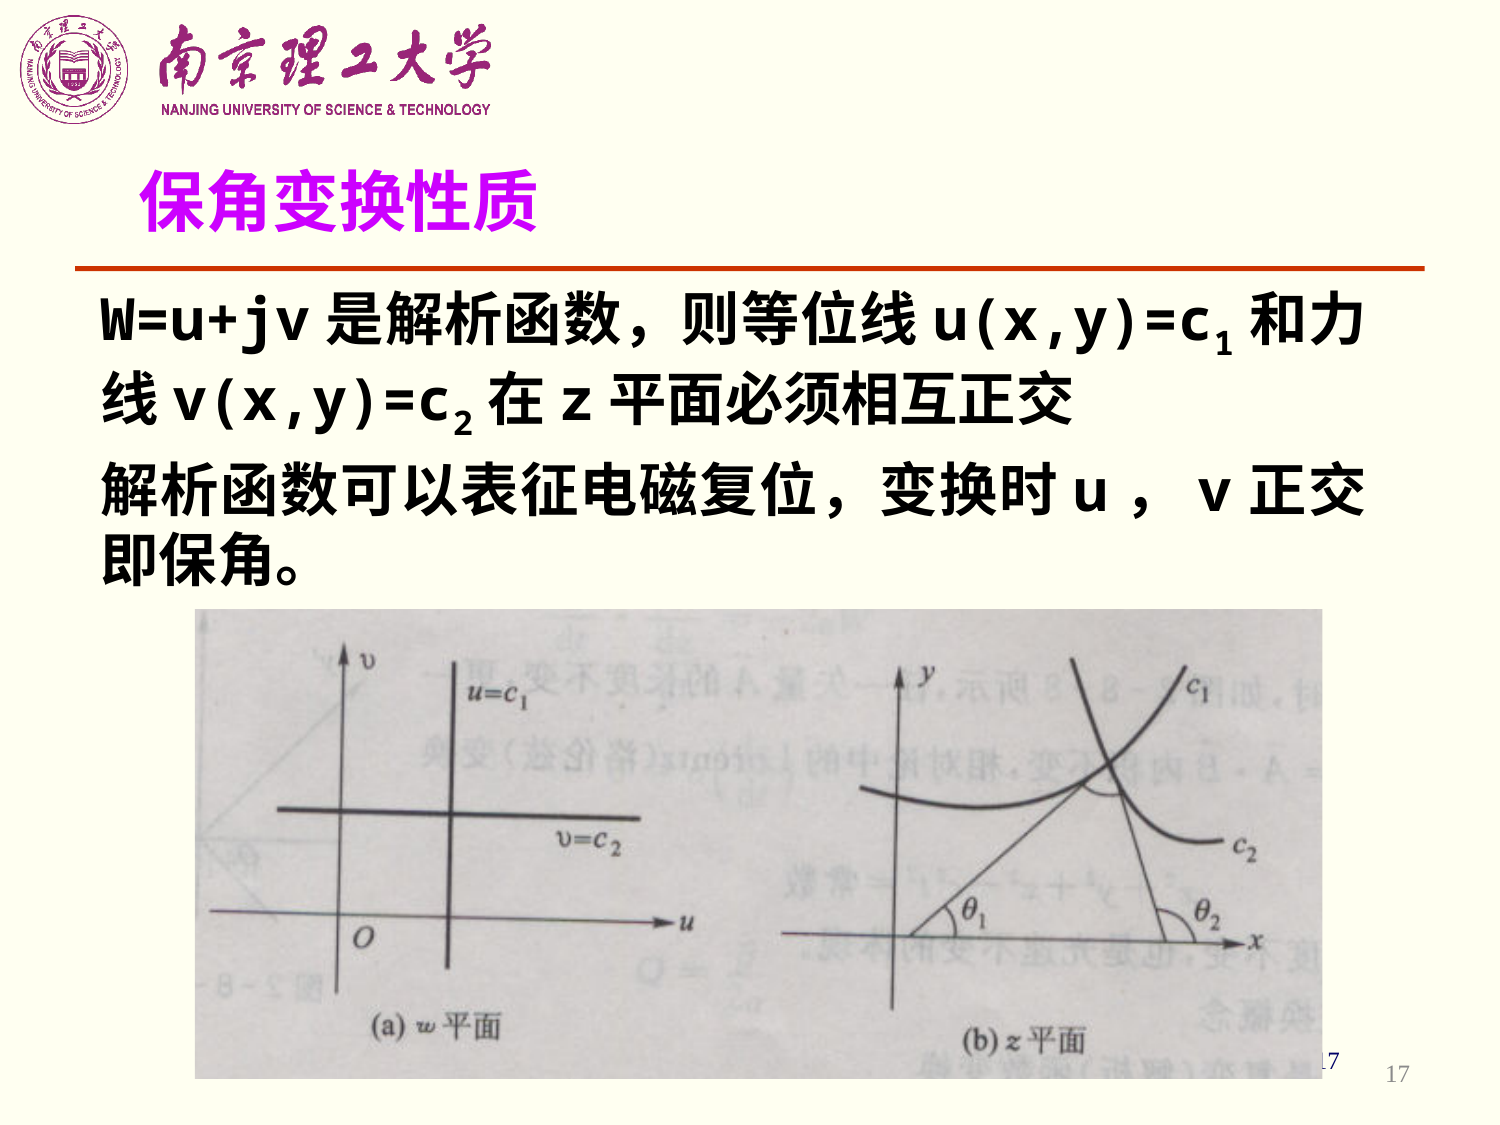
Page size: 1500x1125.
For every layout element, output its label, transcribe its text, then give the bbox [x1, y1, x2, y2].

list W=u+jv是解析函数，则等位线u(x,y)=c1和力线v(x,y)=c2在z平面必须相互正交 解析函数可以表征电磁复位，变换时u，v正交即保角。 [29, 427, 1382, 486]
picture [17, 15, 491, 126]
title 保角变换性质 [124, 149, 1052, 208]
picture [194, 609, 1323, 1079]
list W=u+jv是解析函数，则等位线u(x,y)=c1和力线v(x,y)=c2在z平面必须相互正交 解析函数可以表征电磁复位，变换时u，v正交即保角。 [29, 488, 1382, 837]
list W=u+jv是解析函数，则等位线u(x,y)=c1和力线v(x,y)=c2在z平面必须相互正交 解析函数可以表征电磁复位，变换时u，v正交即保角。 [29, 208, 1382, 426]
slide_number 17 [1074, 1042, 1425, 1103]
